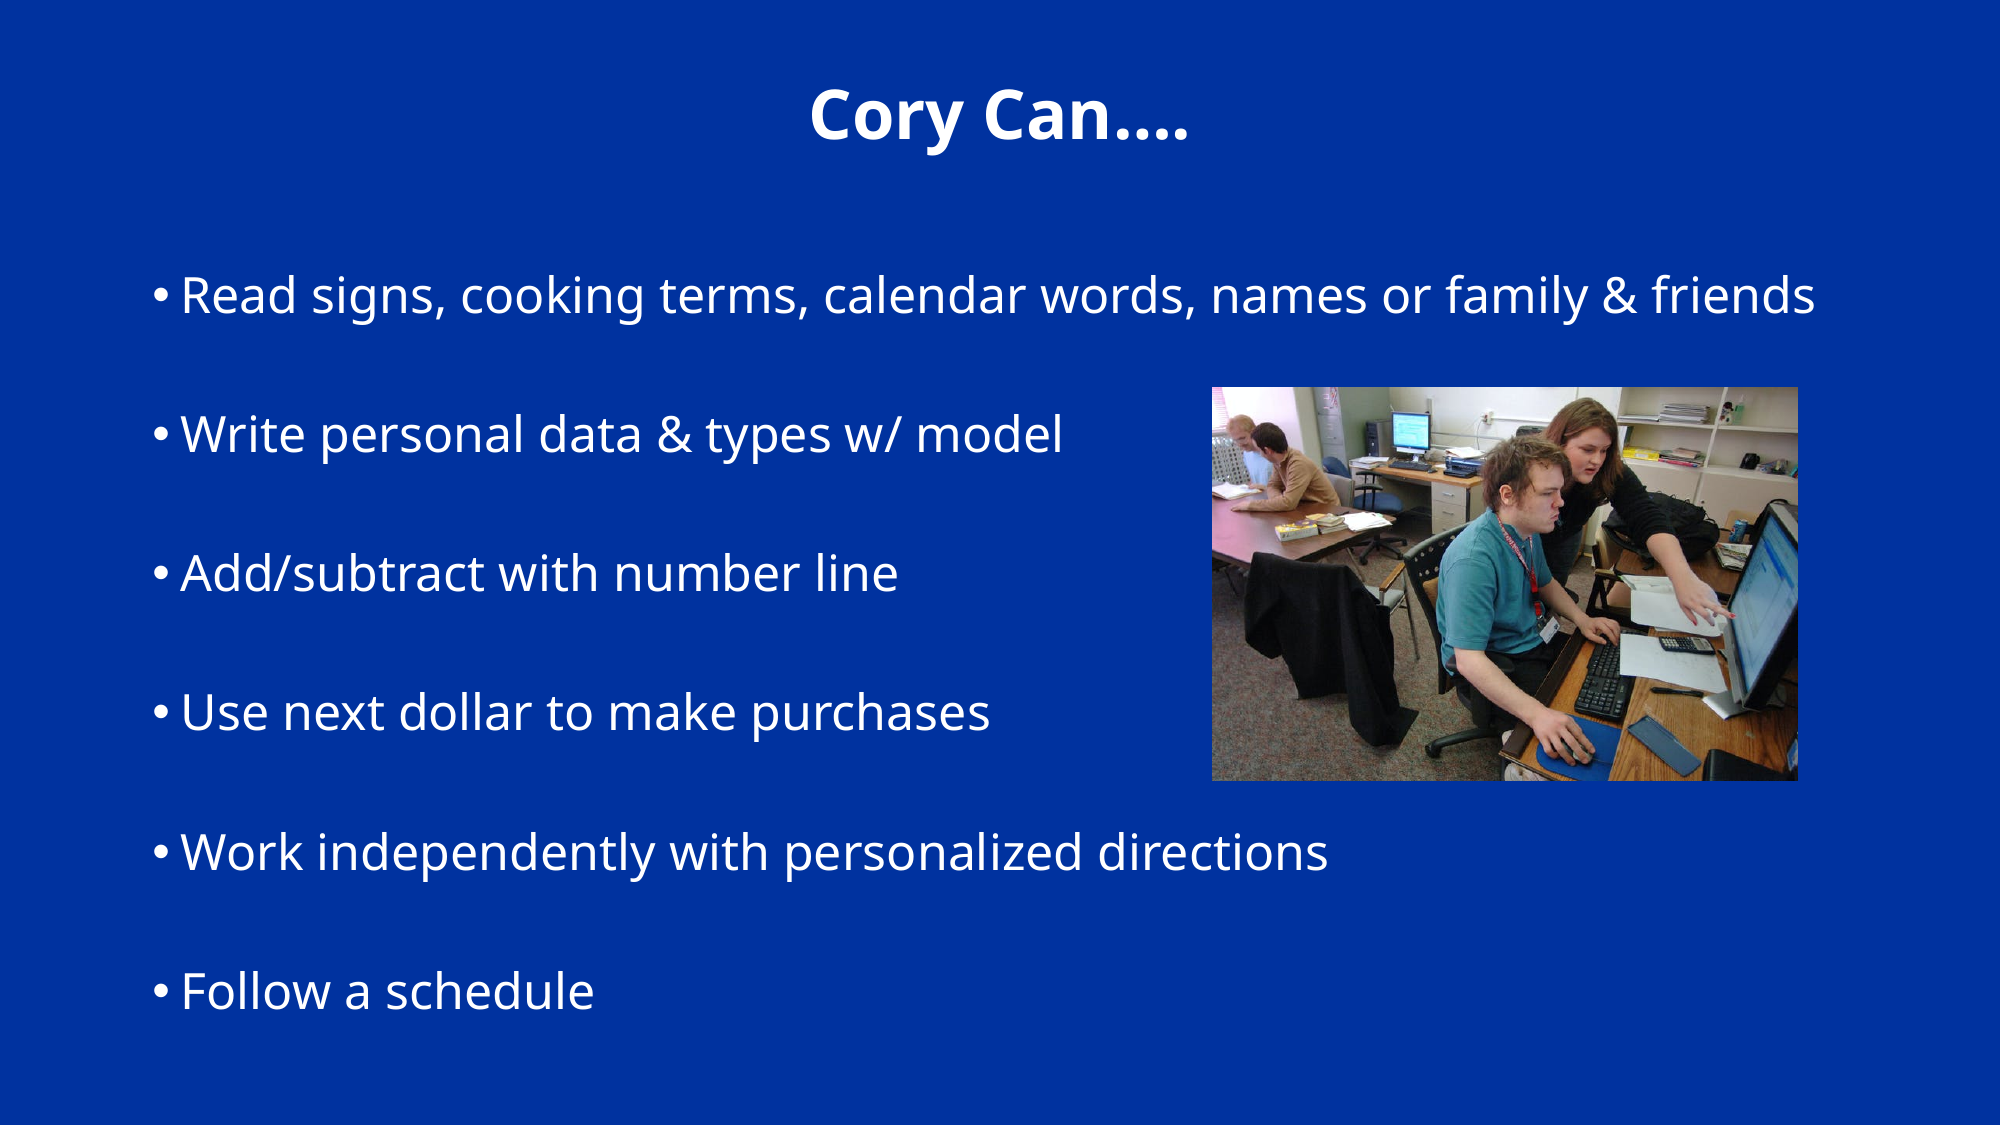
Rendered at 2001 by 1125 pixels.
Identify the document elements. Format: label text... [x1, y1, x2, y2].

list Read signs, cooking terms, calendar words, names or family & friends Write personal data & types w/ model Add/subtract with number line Use next dollar to make purchases Work independently with personalized directions Follow a schedule [137, 262, 2000, 1125]
title Cory Can…. [137, 59, 1863, 175]
picture [1212, 387, 1798, 781]
